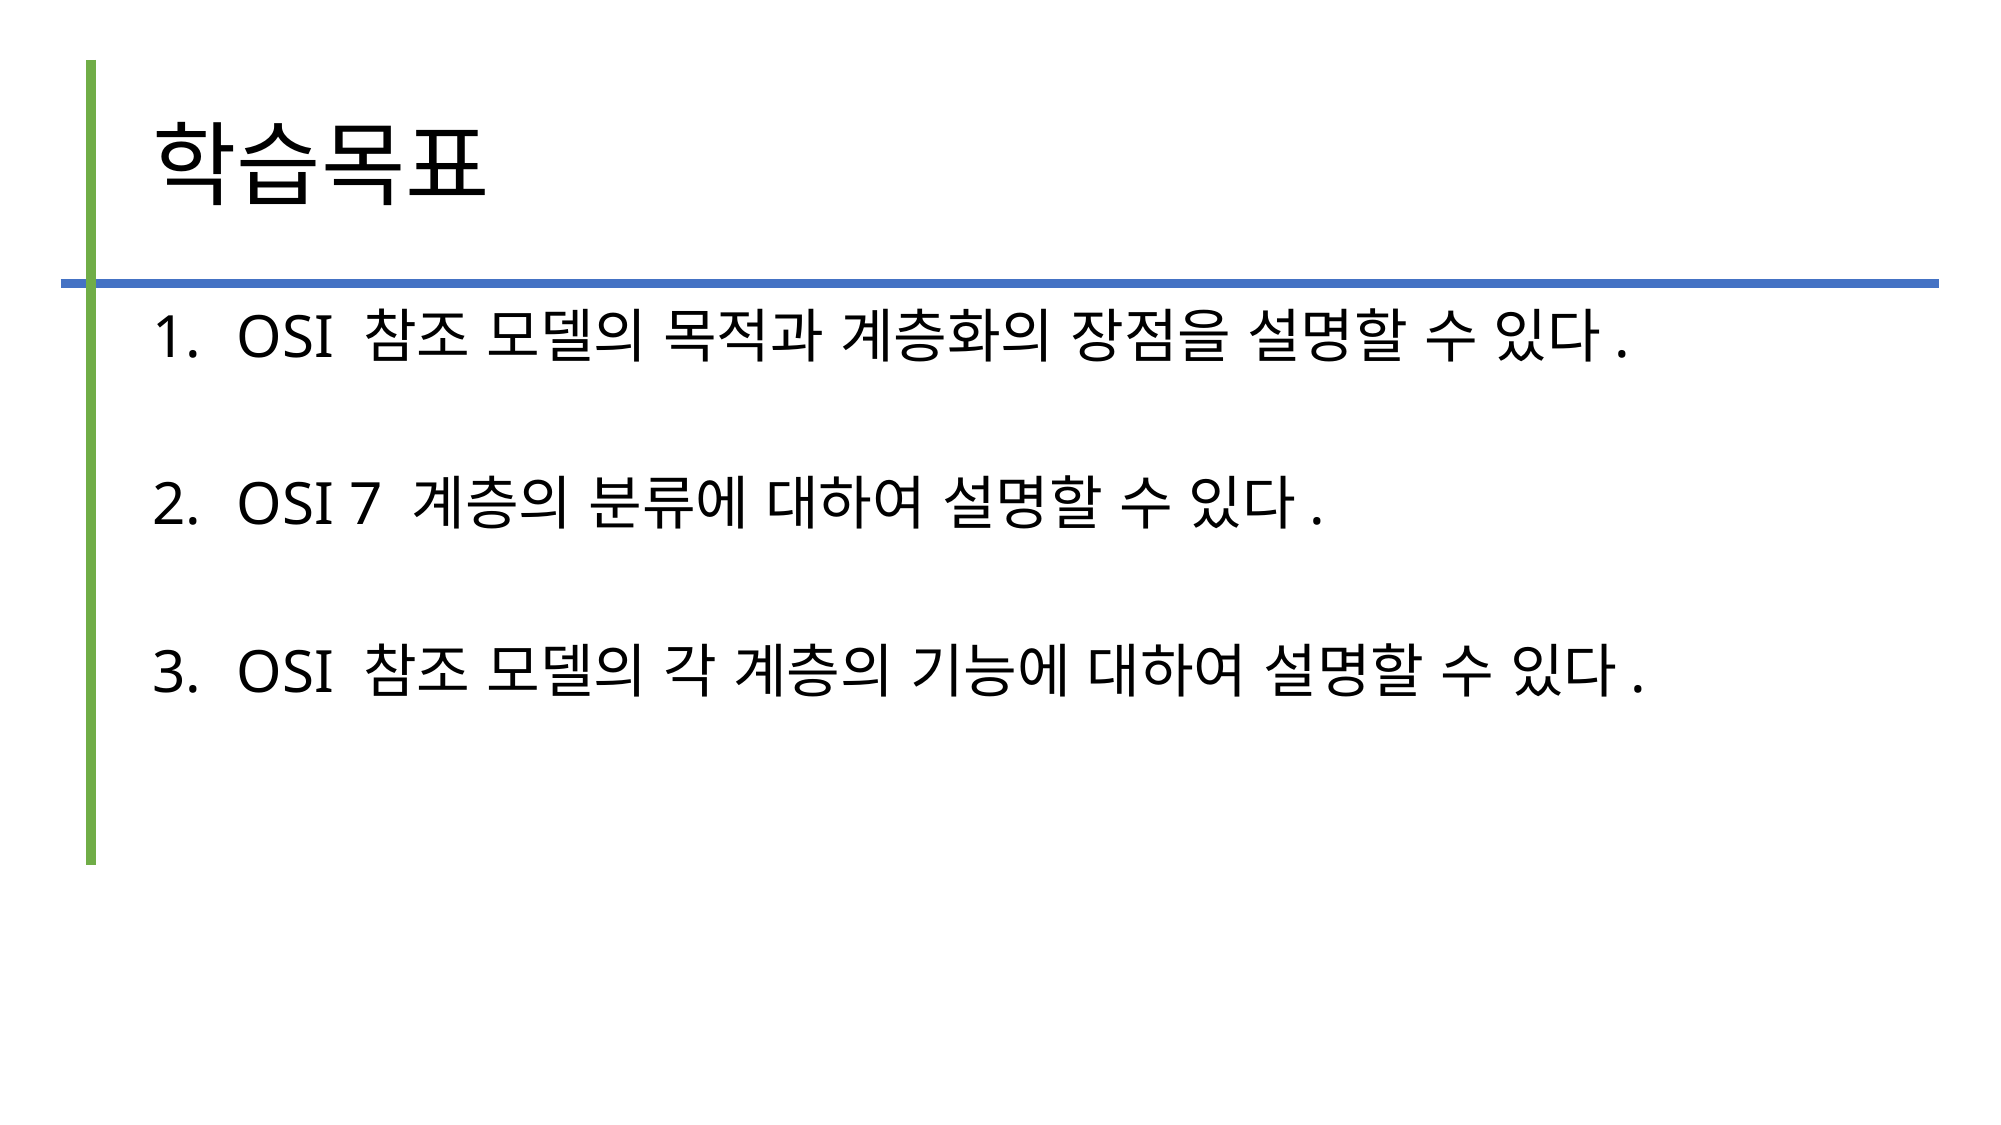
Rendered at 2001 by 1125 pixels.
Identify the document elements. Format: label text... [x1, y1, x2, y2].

list OSI 참조 모델의 목적과 계층화의 장점을 설명할 수 있다. OSI 7 계층의 분류에 대하여 설명할 수 있다. OSI 참조 모델의 각 계층의 기능에 대하여 설명할 수 있다. [137, 299, 1863, 1014]
title 학습목표 [137, 59, 1863, 278]
